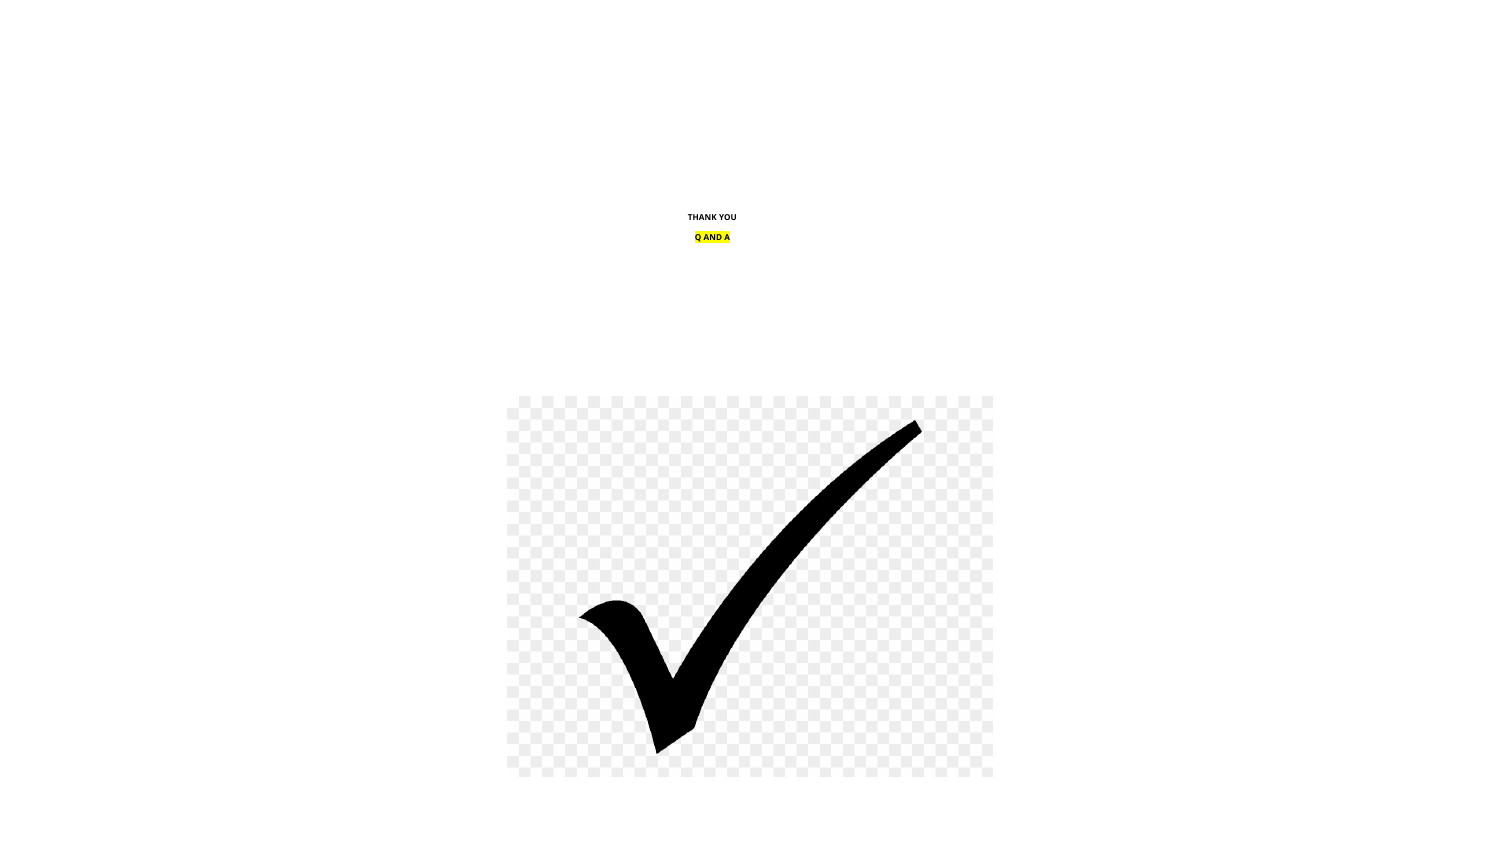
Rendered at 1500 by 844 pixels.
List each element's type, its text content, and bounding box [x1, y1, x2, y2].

title THANK YOU Q AND A [37, 196, 1388, 258]
picture [506, 395, 994, 777]
